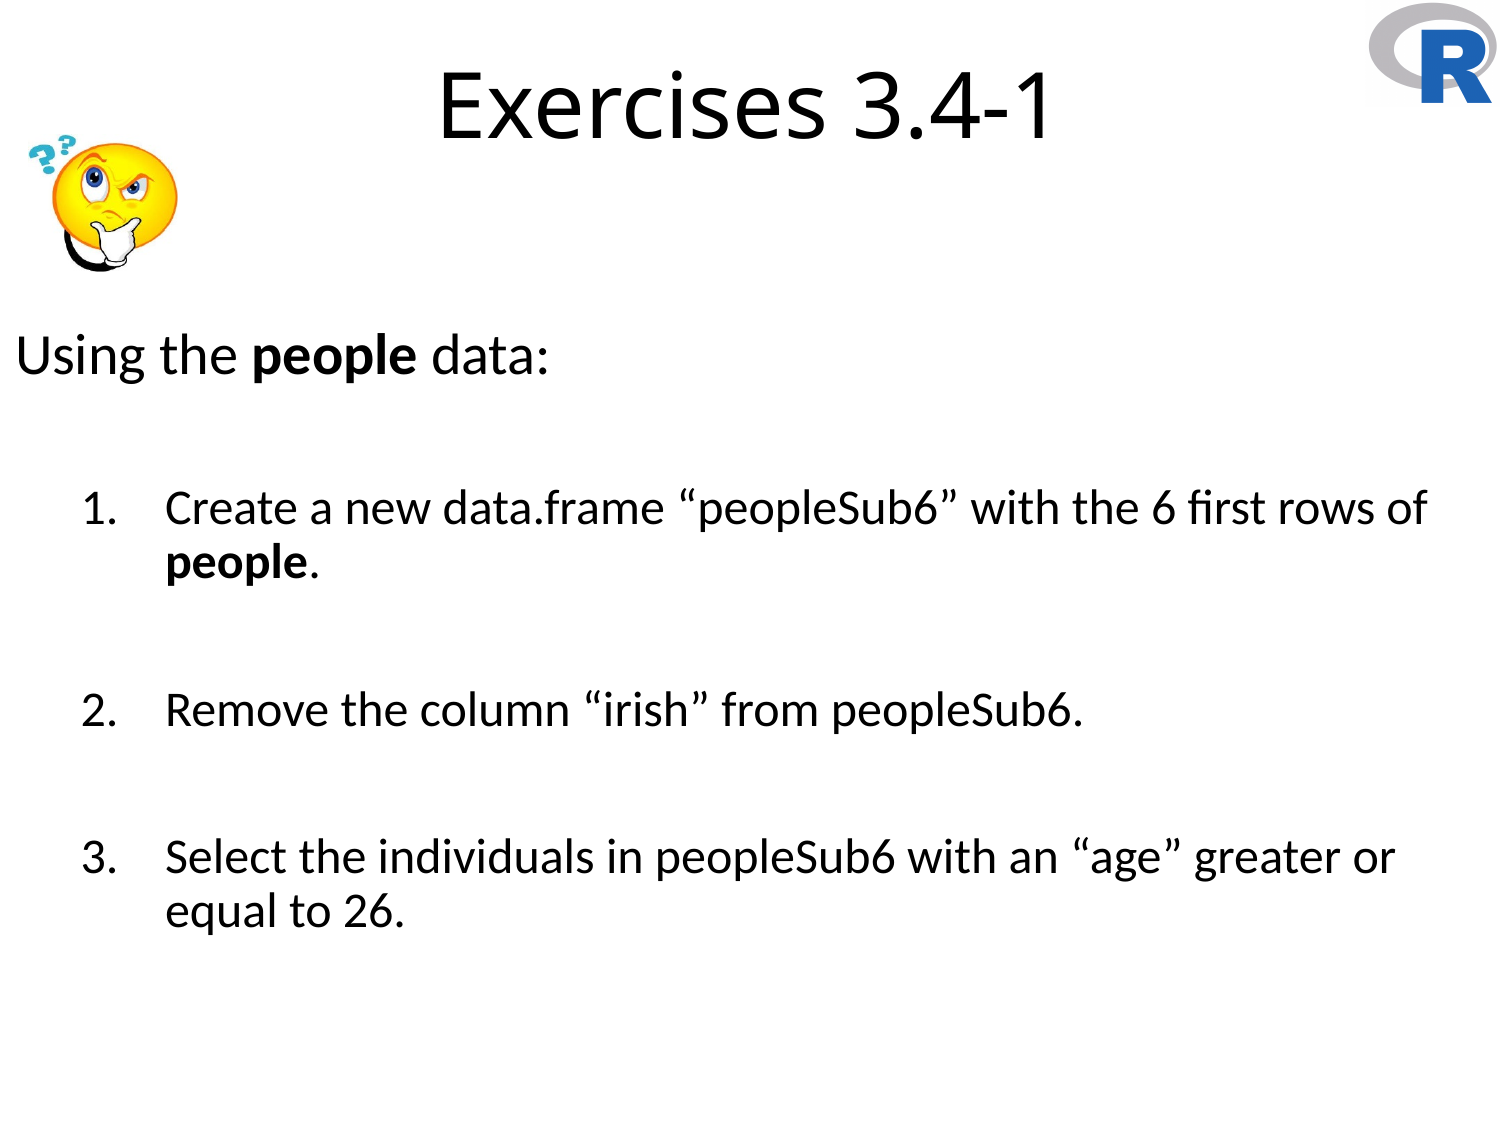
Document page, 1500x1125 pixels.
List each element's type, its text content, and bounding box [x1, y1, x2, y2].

list Using the people data: Create a new data.frame “peopleSub6” with the 6 first rows of people. Remove the column “irish” from peopleSub6. Select the individuals in peopleSub6 with an “age” greater or equal to 26. [0, 316, 1500, 1031]
picture [1365, 0, 1500, 107]
title Exercises 3.4-1 [0, 0, 1500, 218]
picture [28, 134, 178, 272]
